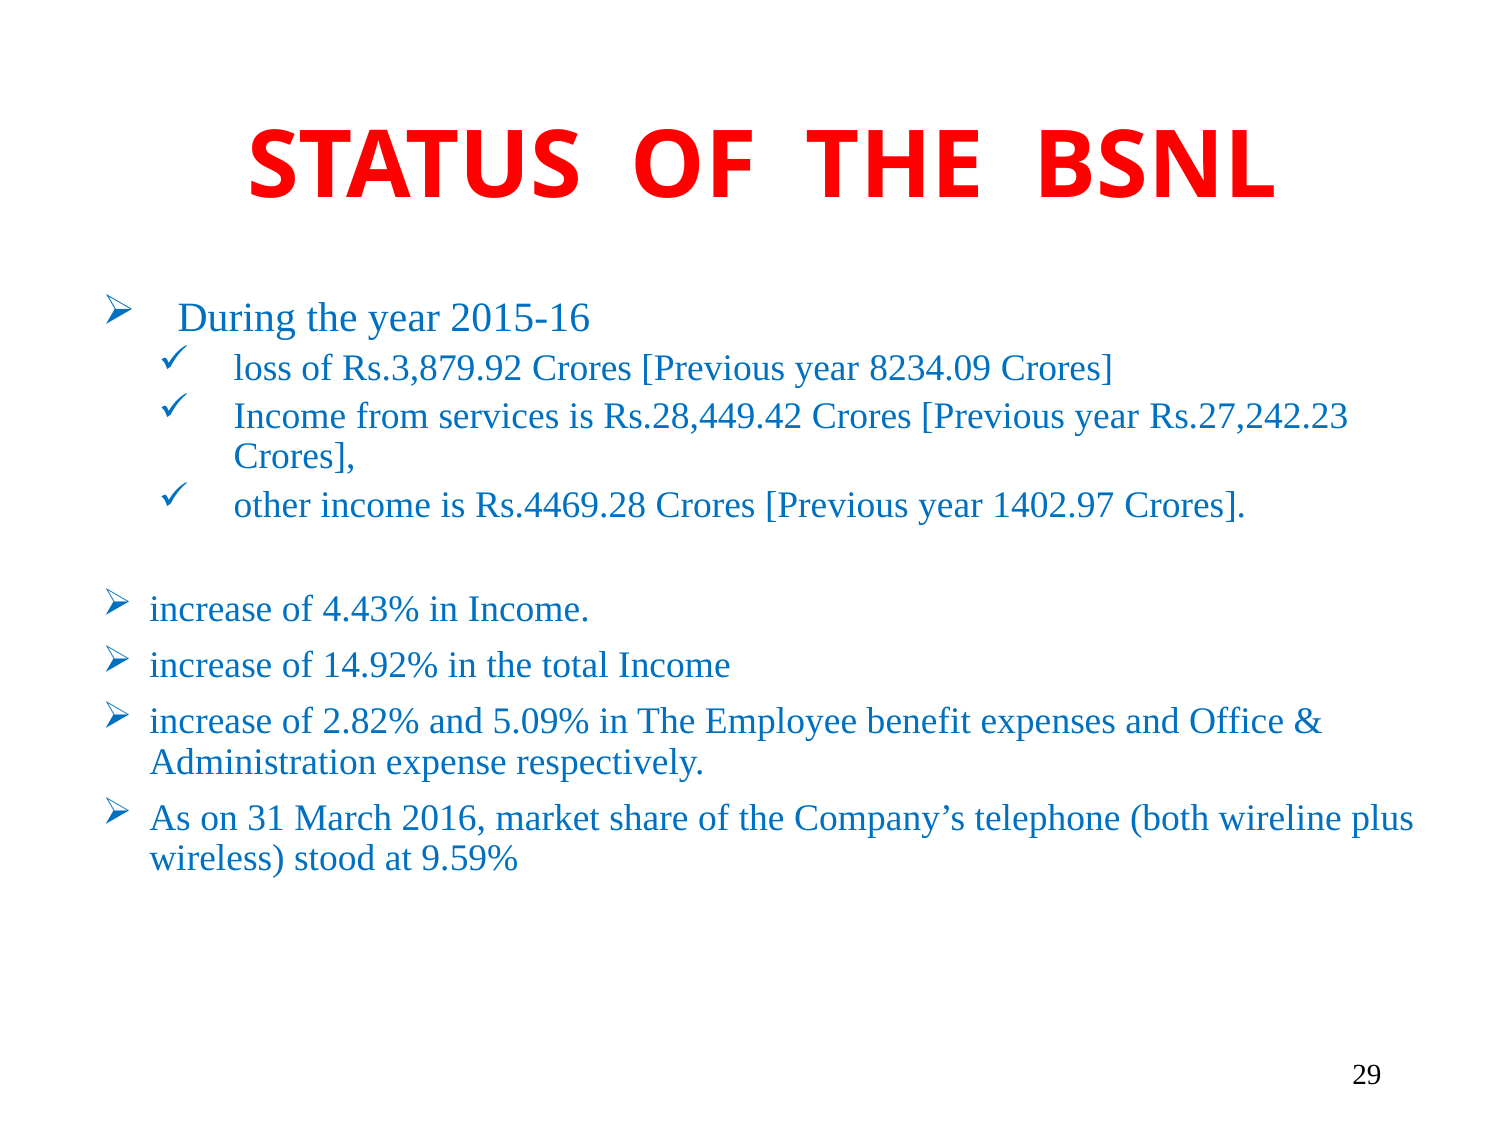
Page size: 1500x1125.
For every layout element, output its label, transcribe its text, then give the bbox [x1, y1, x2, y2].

slide_number 29 [1059, 1042, 1397, 1103]
subtitle During the year 2015-16 loss of Rs.3,879.92 Crores [Previous year 8234.09 Crores] Income from services is Rs.28,449.42 Crores [Previous year Rs.27,242.23 Crores], other income is Rs.4469.28 Crores [Previous year 1402.97 Crores]. increase of 4.43% in Income. increase of 14.92% in the total Income increase of 2.82% and 5.09% in The Employee benefit expenses and Office & Administration expense respectively. As on 31 March 2016, market share of the Company’s telephone (both wireline plus wireless) stood at 9.59% [87, 287, 1450, 925]
title STATUS OF THE BSNL [125, 37, 1400, 225]
